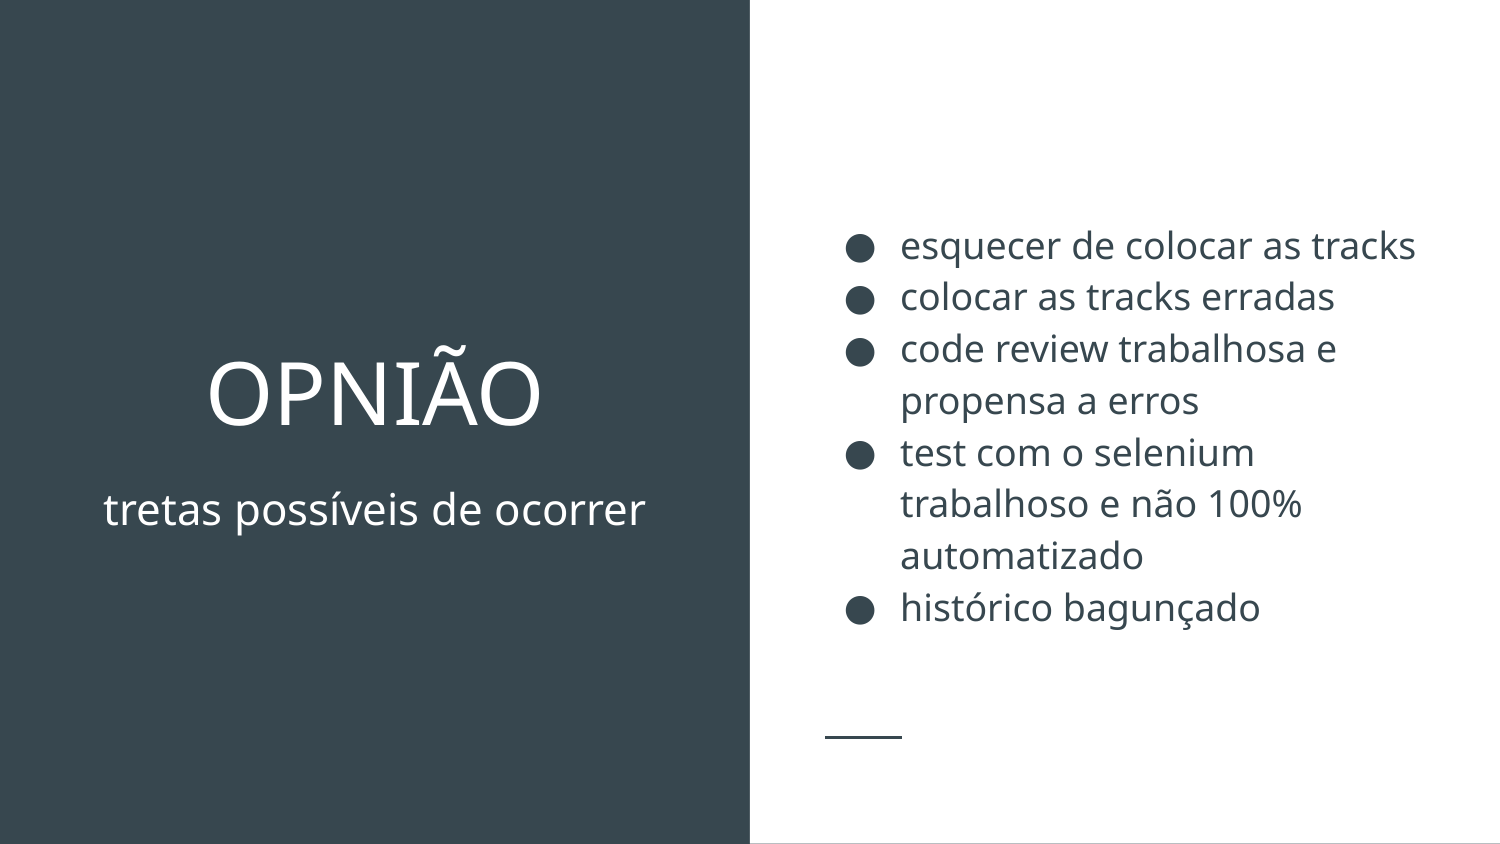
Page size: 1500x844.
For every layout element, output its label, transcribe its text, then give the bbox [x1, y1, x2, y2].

subtitle tretas possíveis de ocorrer [43, 466, 708, 688]
title OPNIÃO [43, 177, 708, 458]
list esquecer de colocar as tracks colocar as tracks erradas code review trabalhosa e propensa a erros test com o selenium trabalhoso e não 100% automatizado histórico bagunçado [810, 118, 1440, 725]
